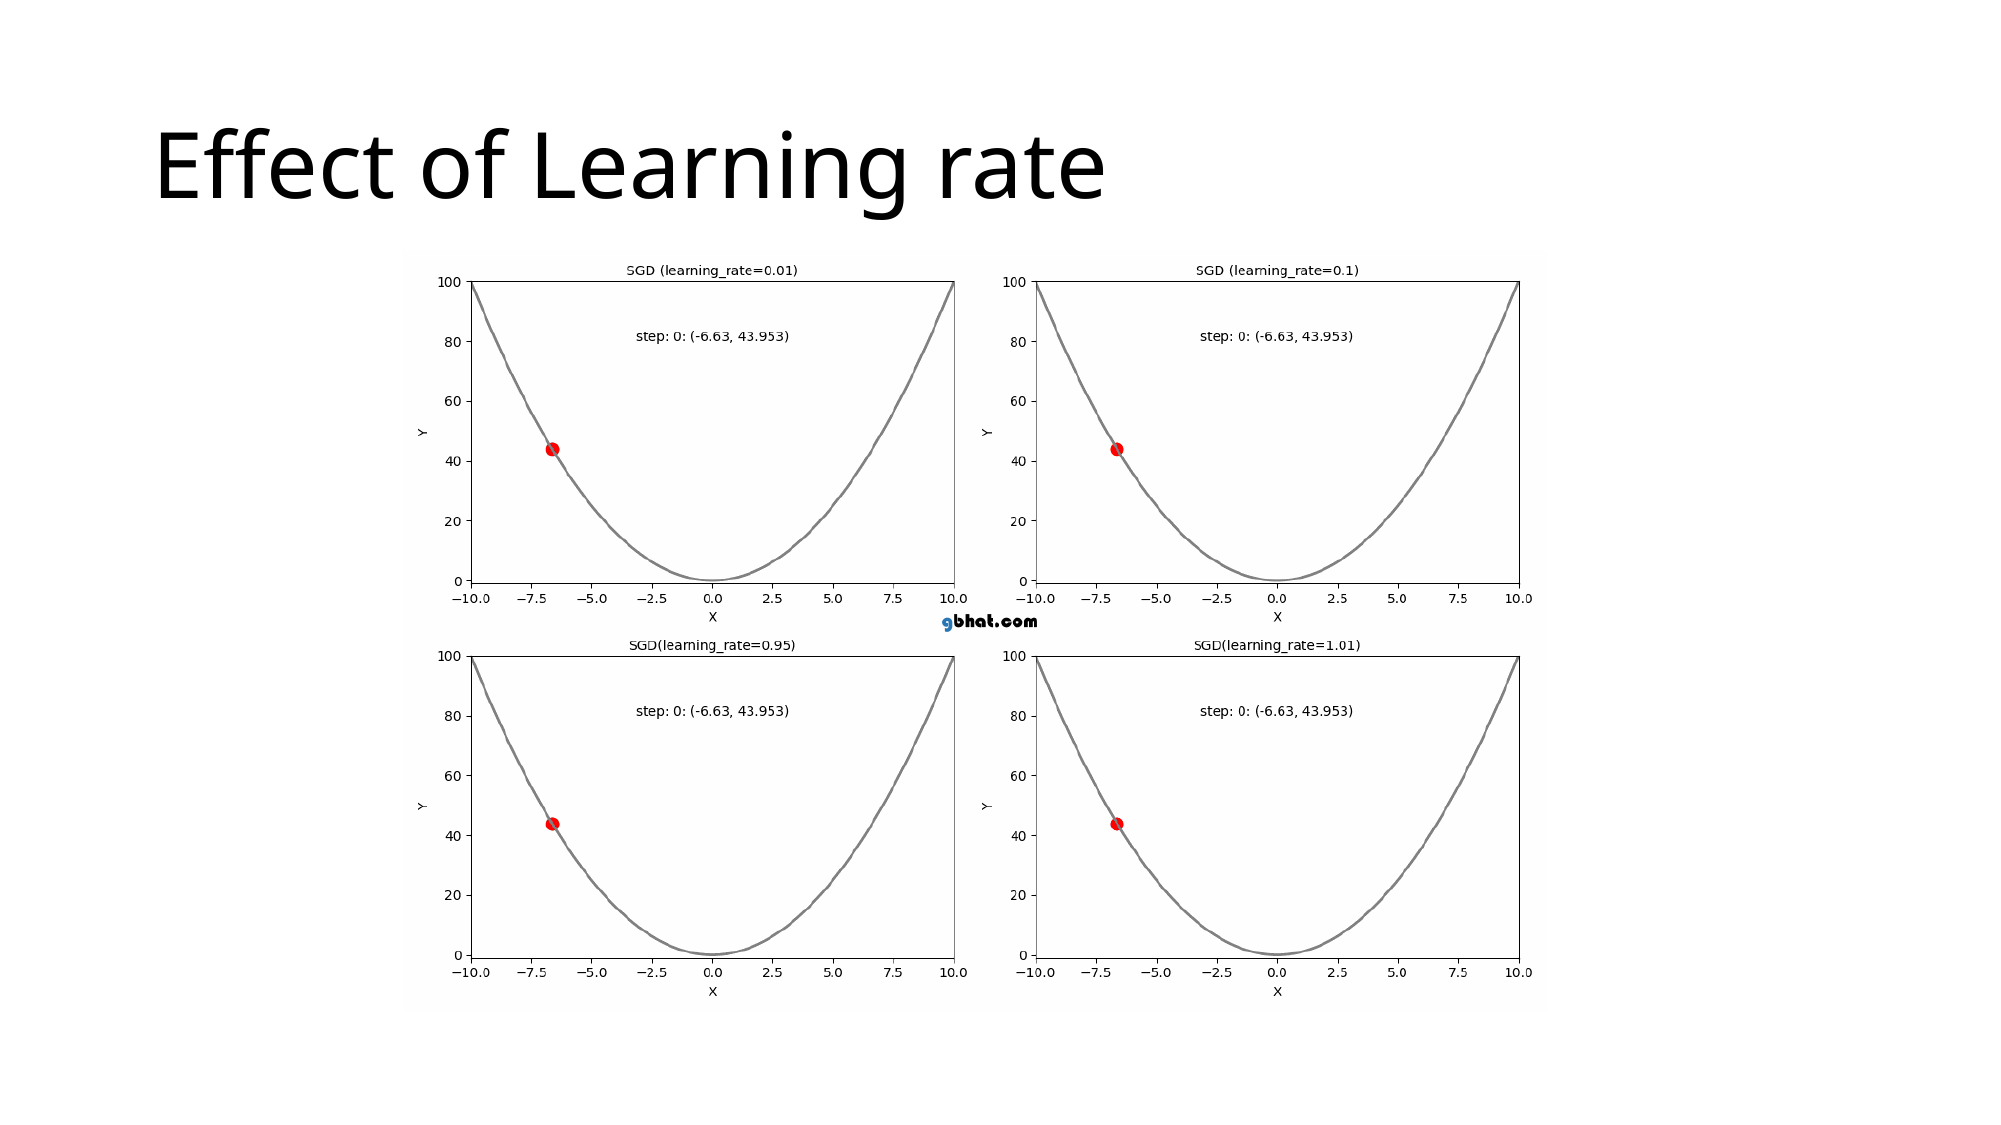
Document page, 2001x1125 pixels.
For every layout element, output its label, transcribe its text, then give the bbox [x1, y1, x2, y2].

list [403, 250, 1547, 1013]
title Effect of Learning rate [137, 59, 1863, 278]
